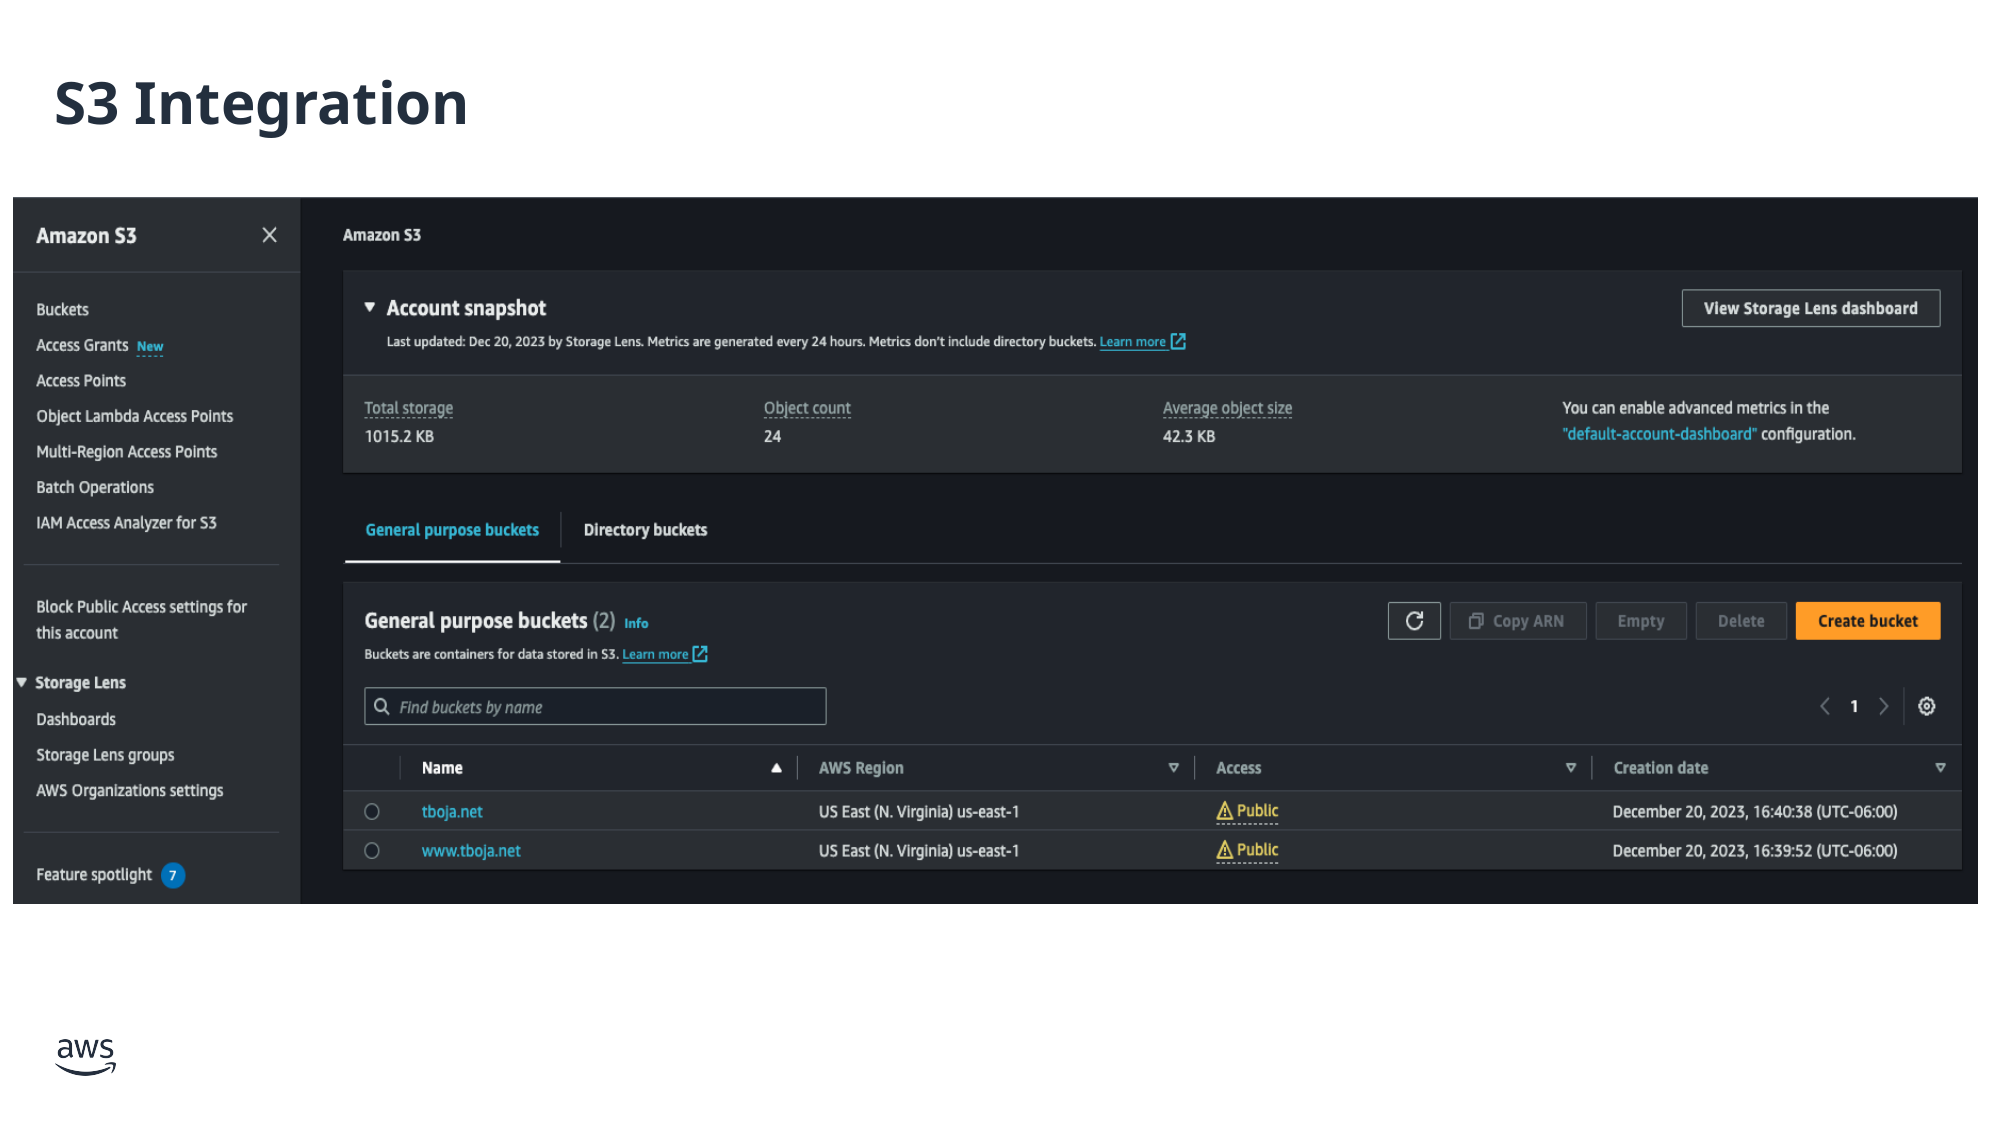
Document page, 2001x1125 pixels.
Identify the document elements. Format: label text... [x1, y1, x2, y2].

picture [55, 1039, 116, 1076]
title S3 Integration [39, 59, 1961, 152]
picture [13, 197, 1978, 904]
